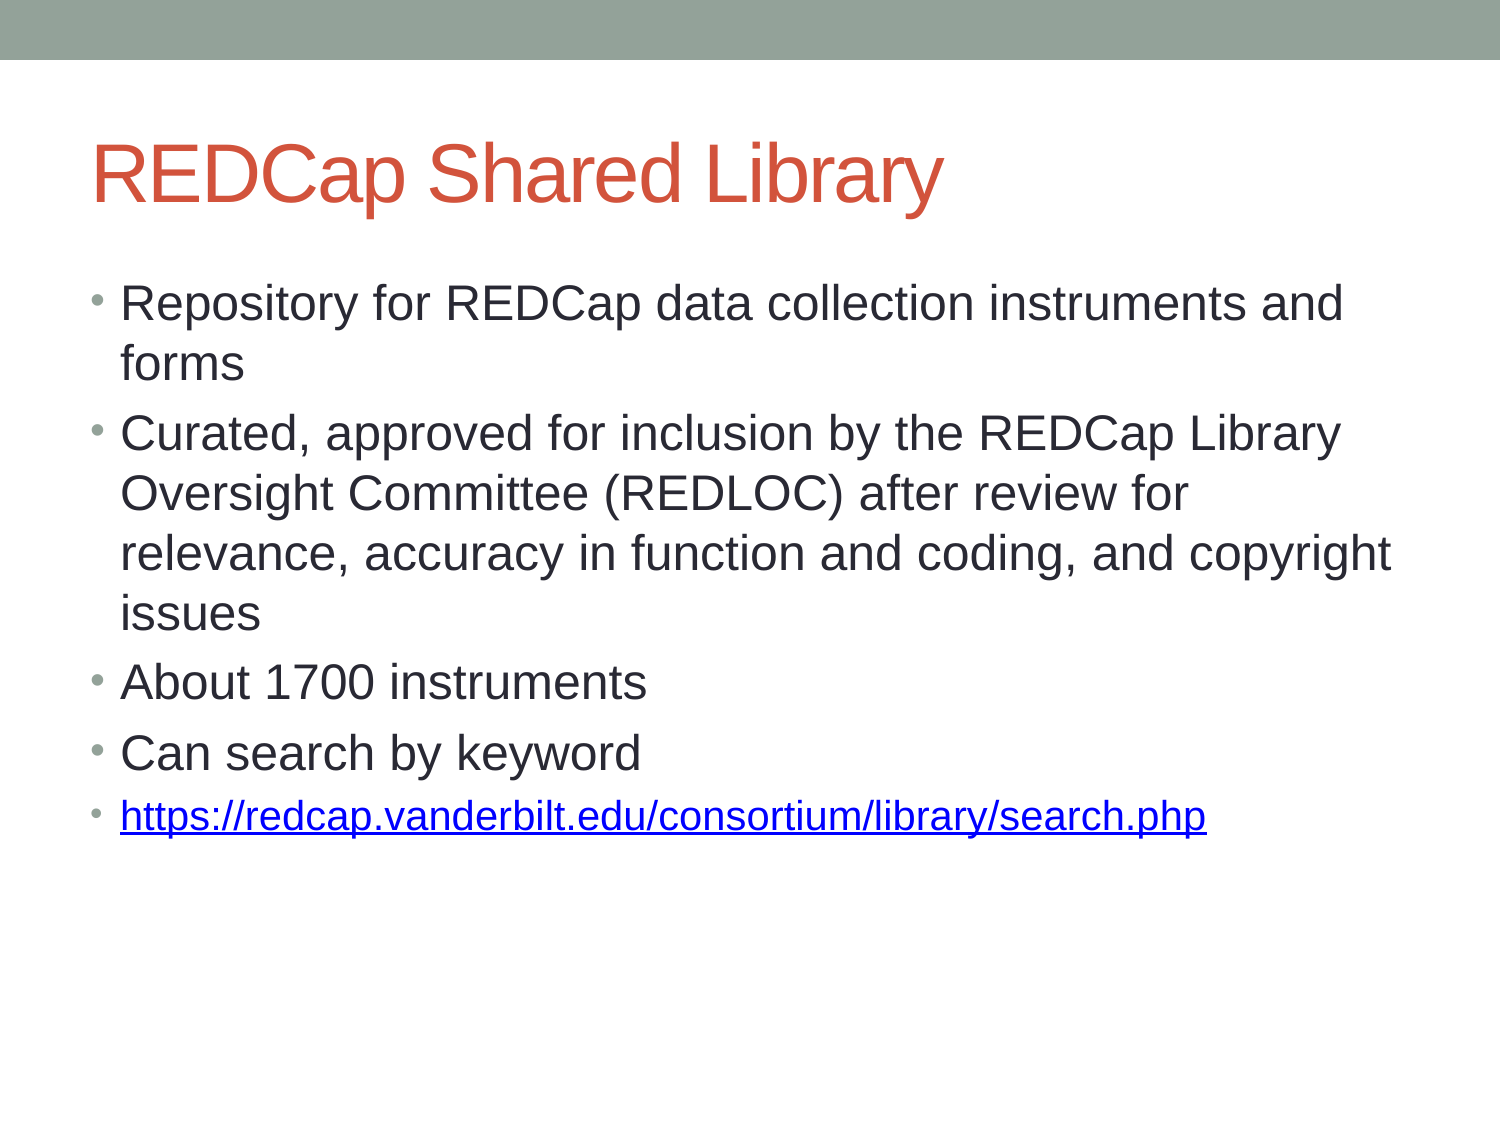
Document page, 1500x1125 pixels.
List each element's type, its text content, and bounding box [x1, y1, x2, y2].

list Repository for REDCap data collection instruments and forms Curated, approved for inclusion by the REDCap Library Oversight Committee (REDLOC) after review for relevance, accuracy in function and coding, and copyright issues About 1700 instruments Can search by keyword https://redcap.vanderbilt.edu/consortium/library/search.php [75, 262, 1425, 1063]
title REDCap Shared Library [75, 87, 1425, 250]
